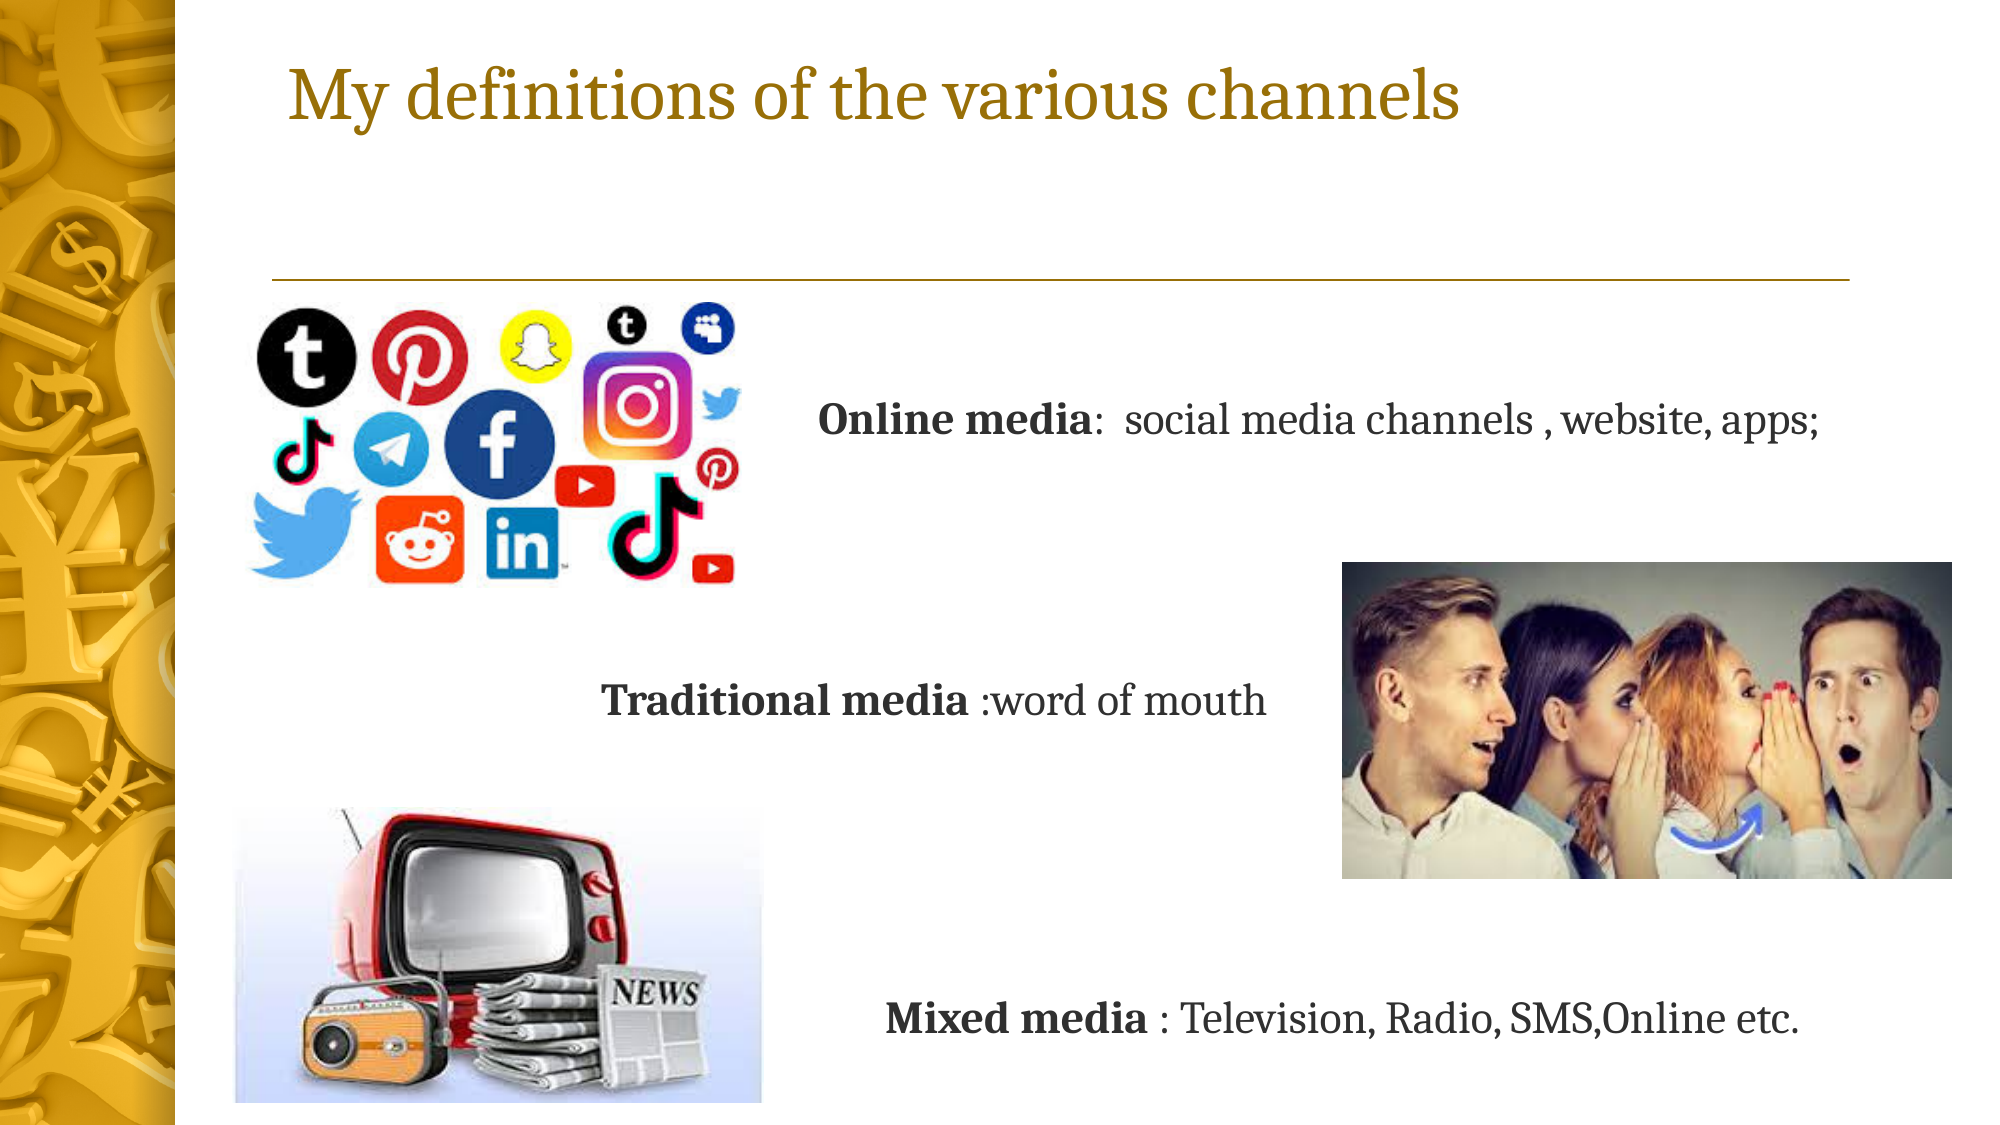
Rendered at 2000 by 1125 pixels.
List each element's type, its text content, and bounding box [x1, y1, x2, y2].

text_box Mixed media : Television, Radio, SMS,Online etc. [870, 980, 1871, 1050]
picture [0, 0, 175, 1125]
picture [232, 807, 764, 1103]
title My definitions of the various channels [255, 23, 1869, 144]
text_box Online media: social media channels , website, apps; [803, 381, 1960, 451]
picture [1342, 562, 1952, 879]
text_box Traditional media :word of mouth [586, 661, 1342, 732]
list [232, 302, 742, 588]
